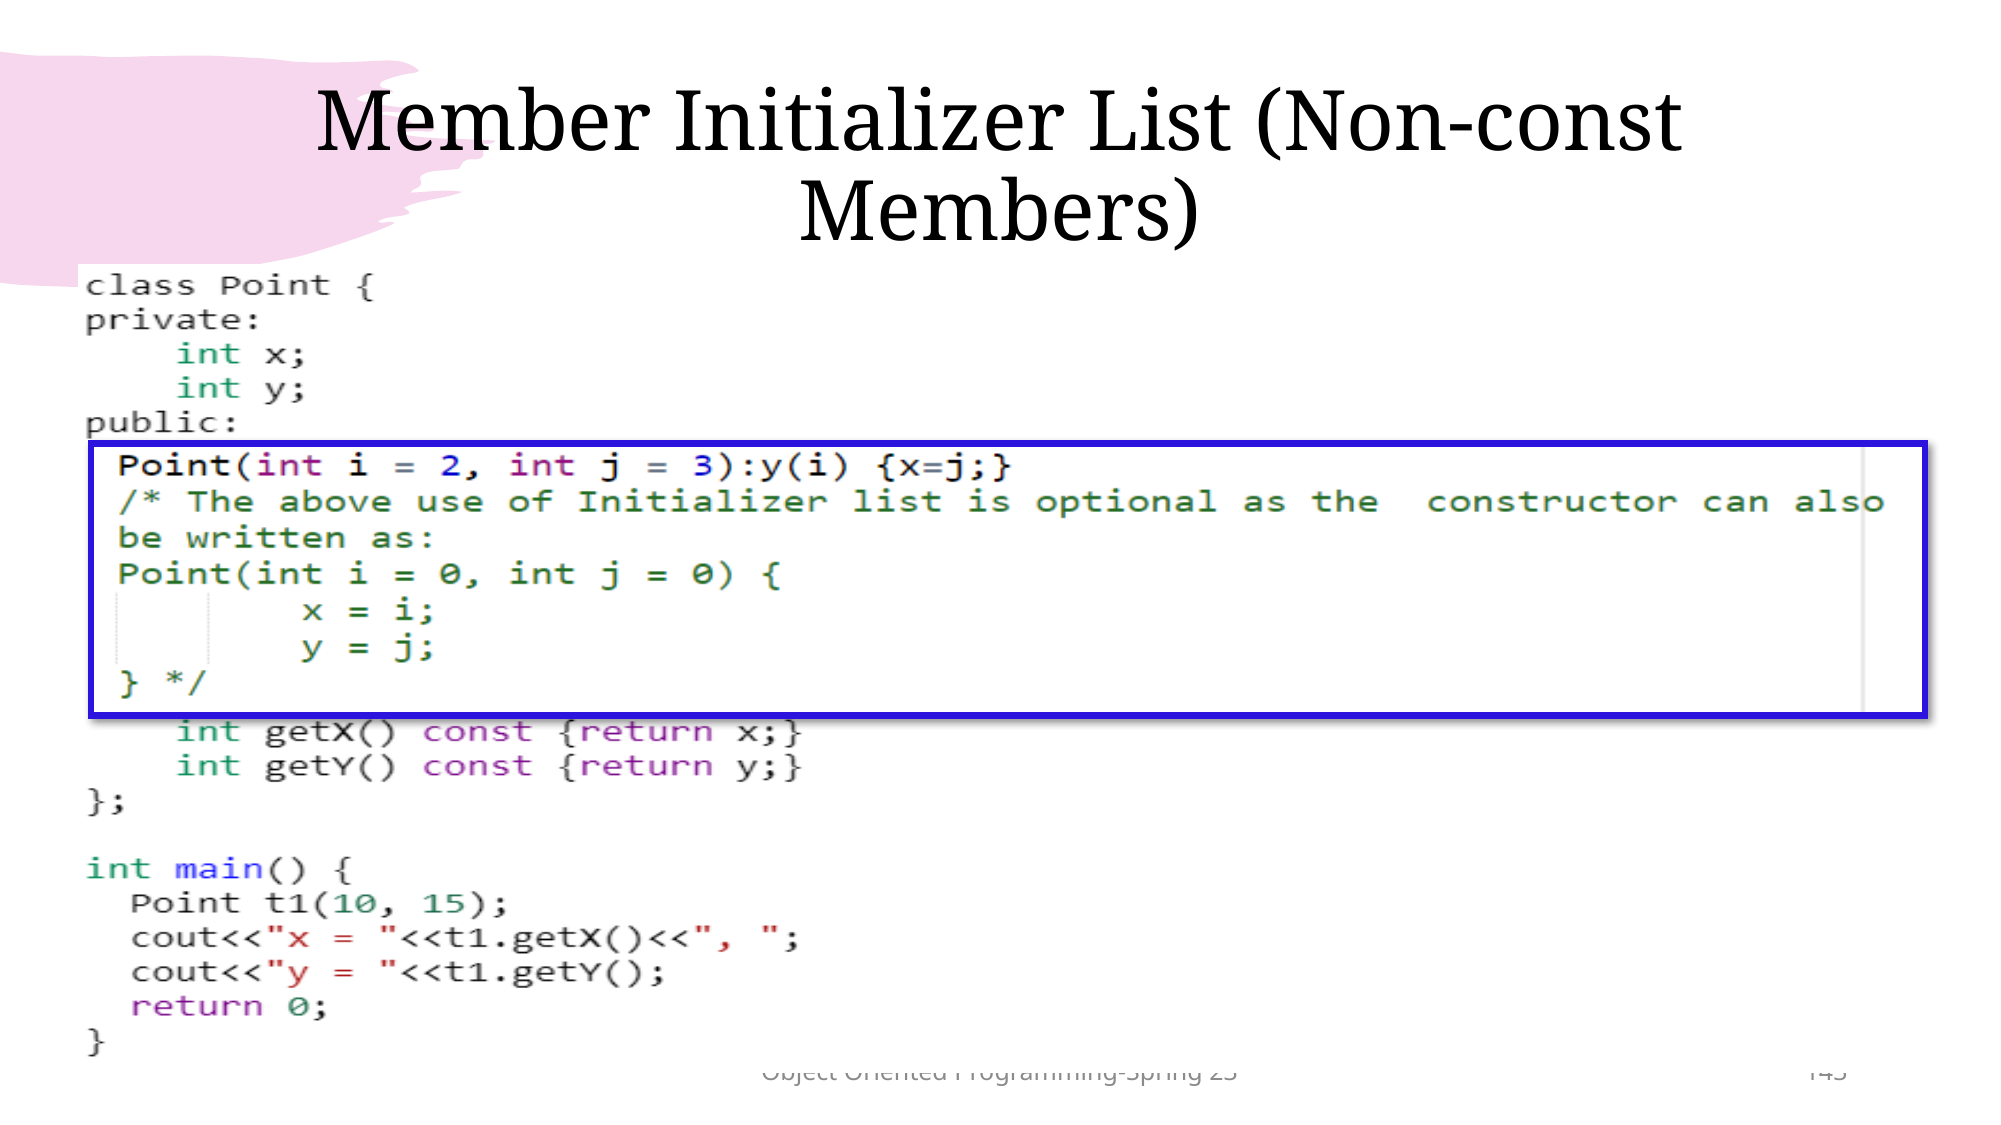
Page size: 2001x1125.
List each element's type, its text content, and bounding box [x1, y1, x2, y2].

slide_number 143 [1412, 1073, 1863, 1103]
picture [78, 264, 1925, 1073]
title Member Initializer List (Non-const Members) [137, 59, 1863, 264]
footer Object Oriented Programming-Spring 23 [662, 1073, 1338, 1103]
